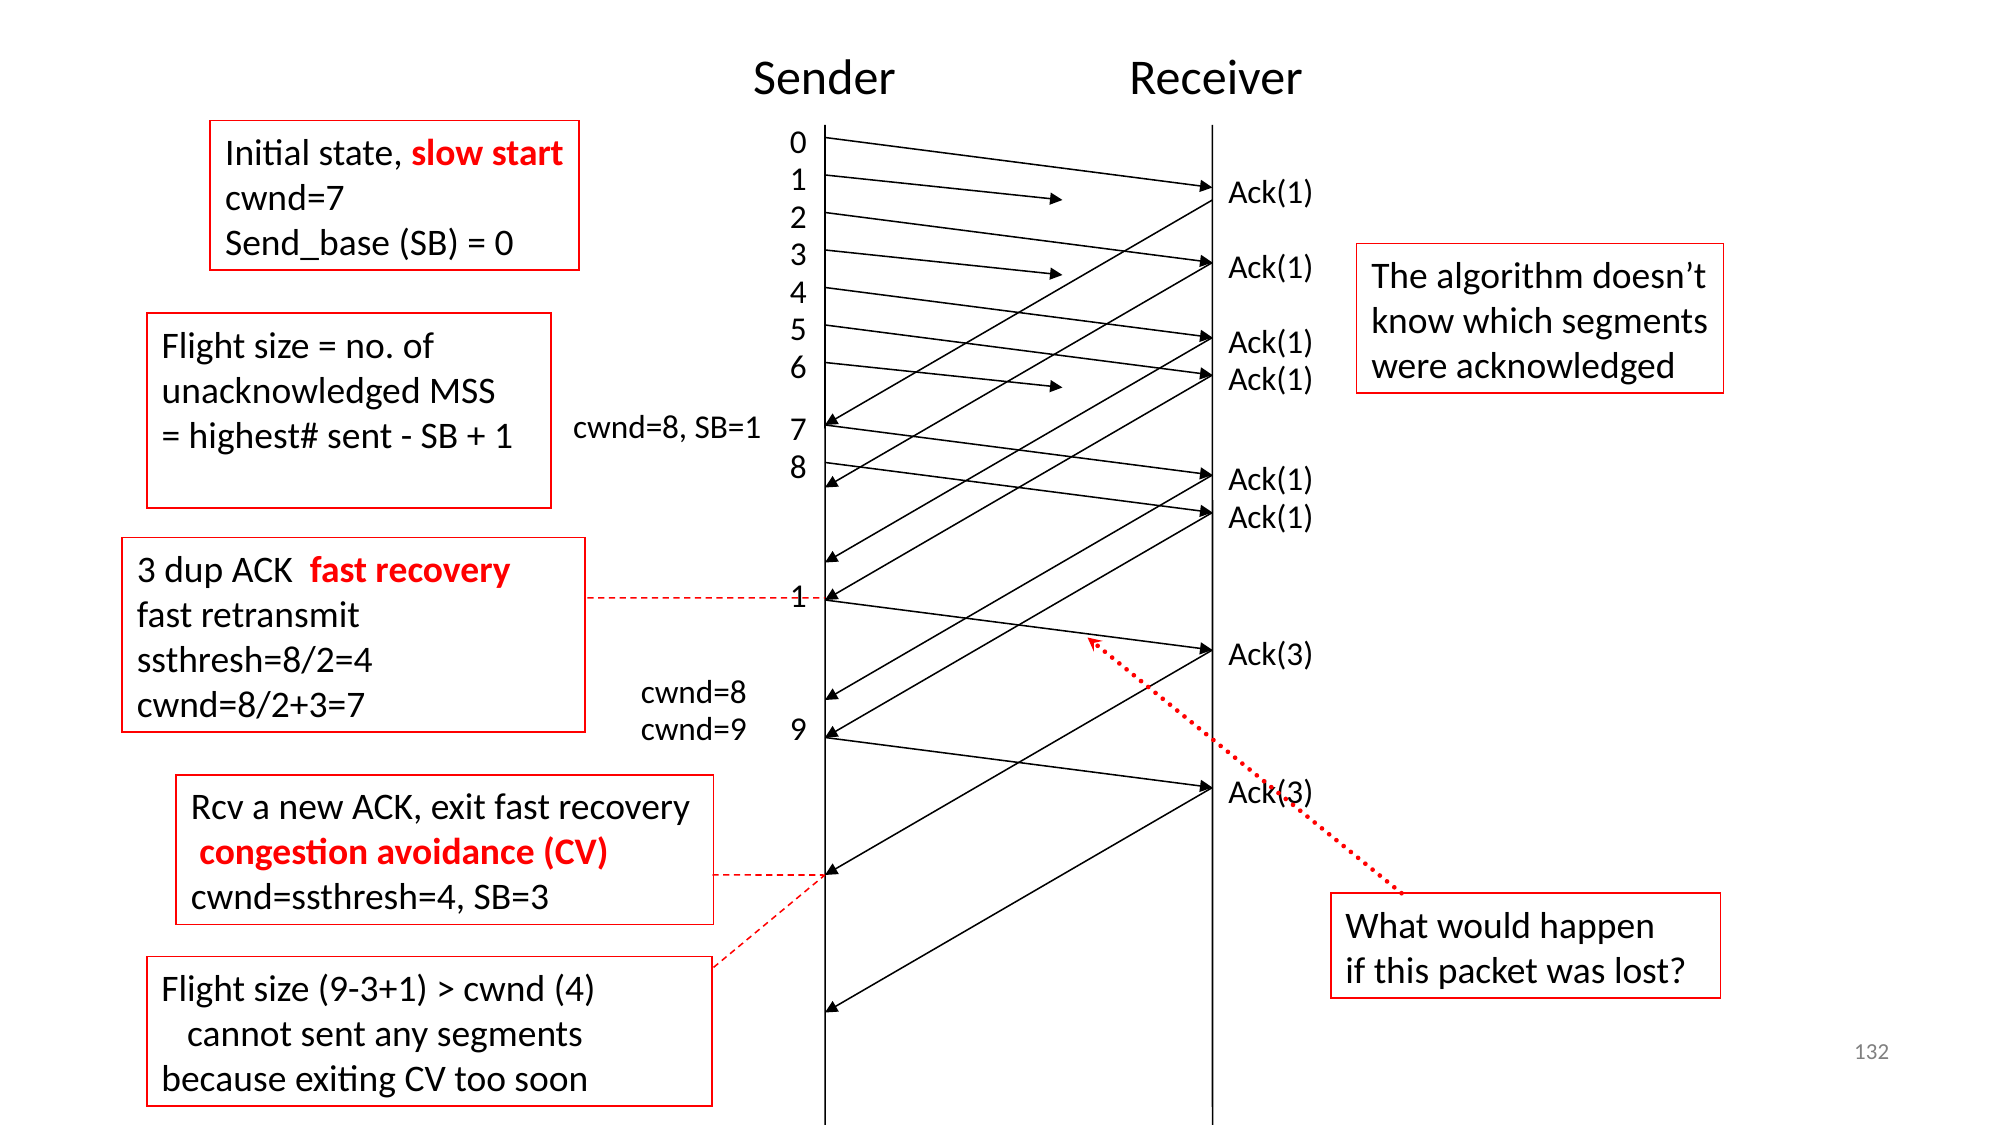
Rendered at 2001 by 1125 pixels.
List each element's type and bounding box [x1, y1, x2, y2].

text_box [775, 124, 1329, 1125]
text_box [1356, 243, 1724, 394]
text_box [558, 397, 822, 493]
text_box [775, 699, 822, 755]
text_box [625, 662, 762, 755]
text_box [738, 37, 912, 393]
text_box [1330, 893, 1721, 998]
text_box [1114, 37, 1318, 113]
text_box [210, 120, 579, 271]
slide_number [1814, 1020, 1905, 1081]
